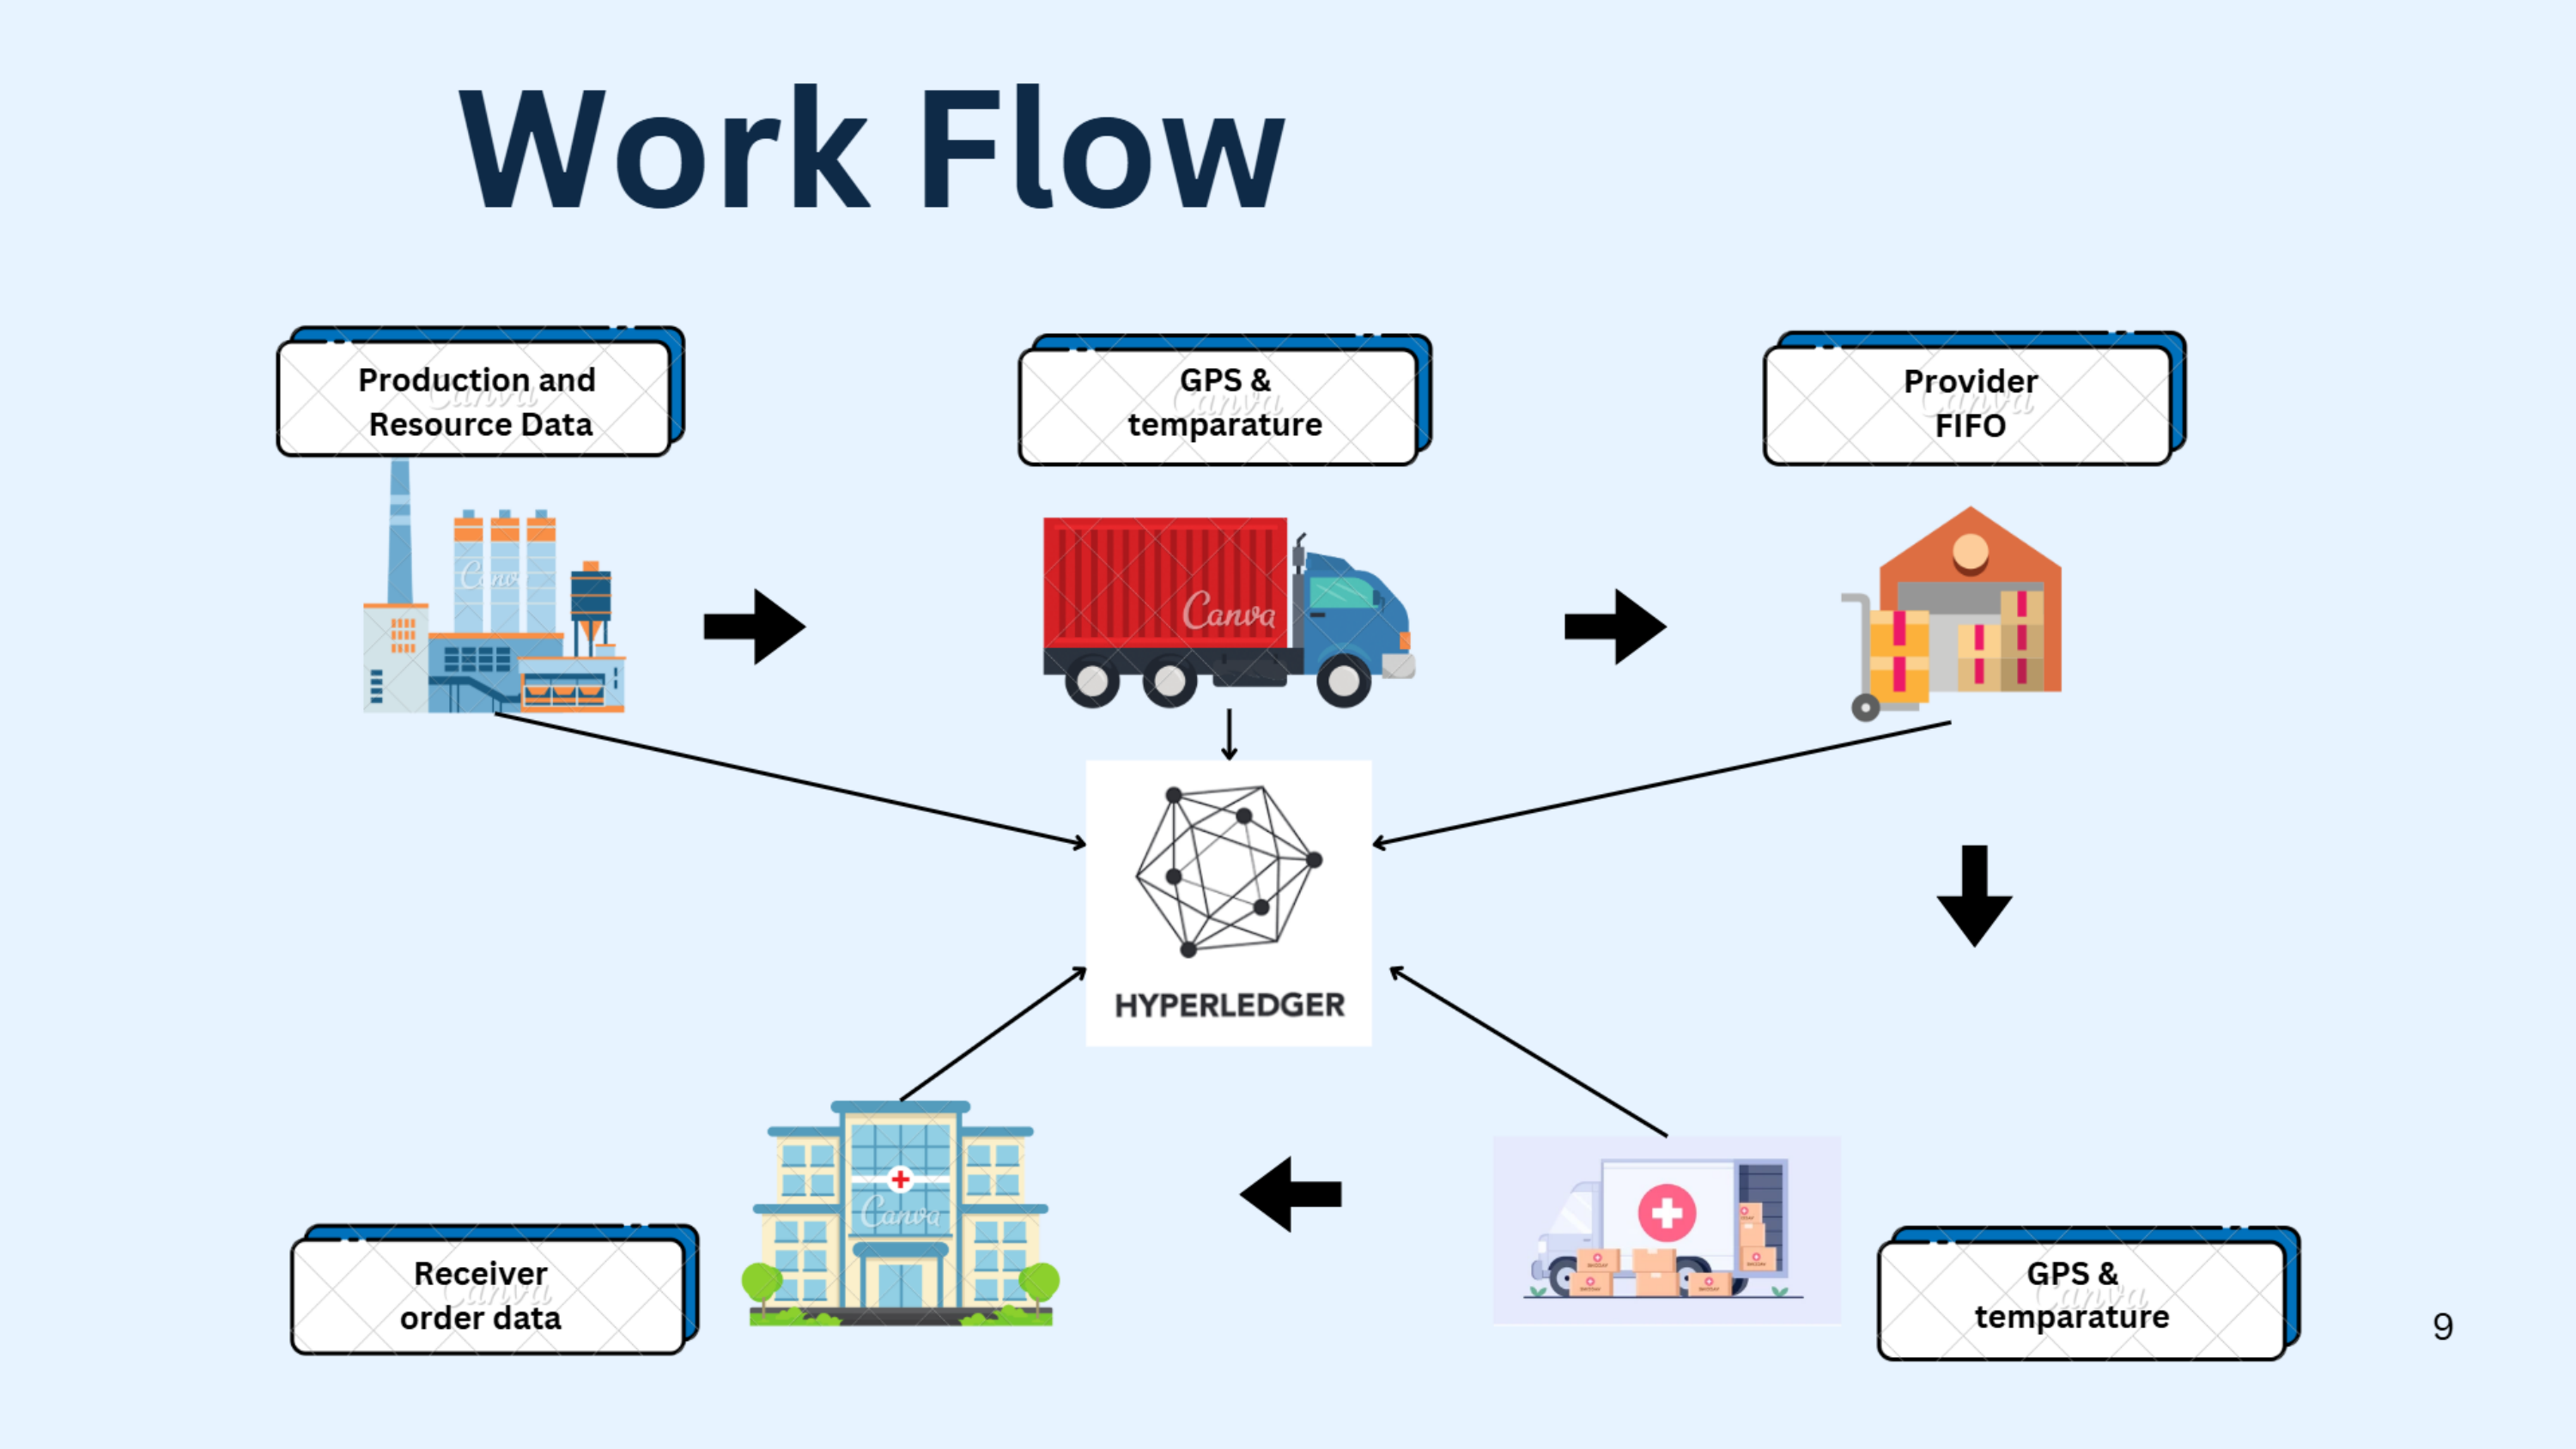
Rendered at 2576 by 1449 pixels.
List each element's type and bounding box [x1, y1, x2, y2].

text_box [0, 0, 2576, 1449]
